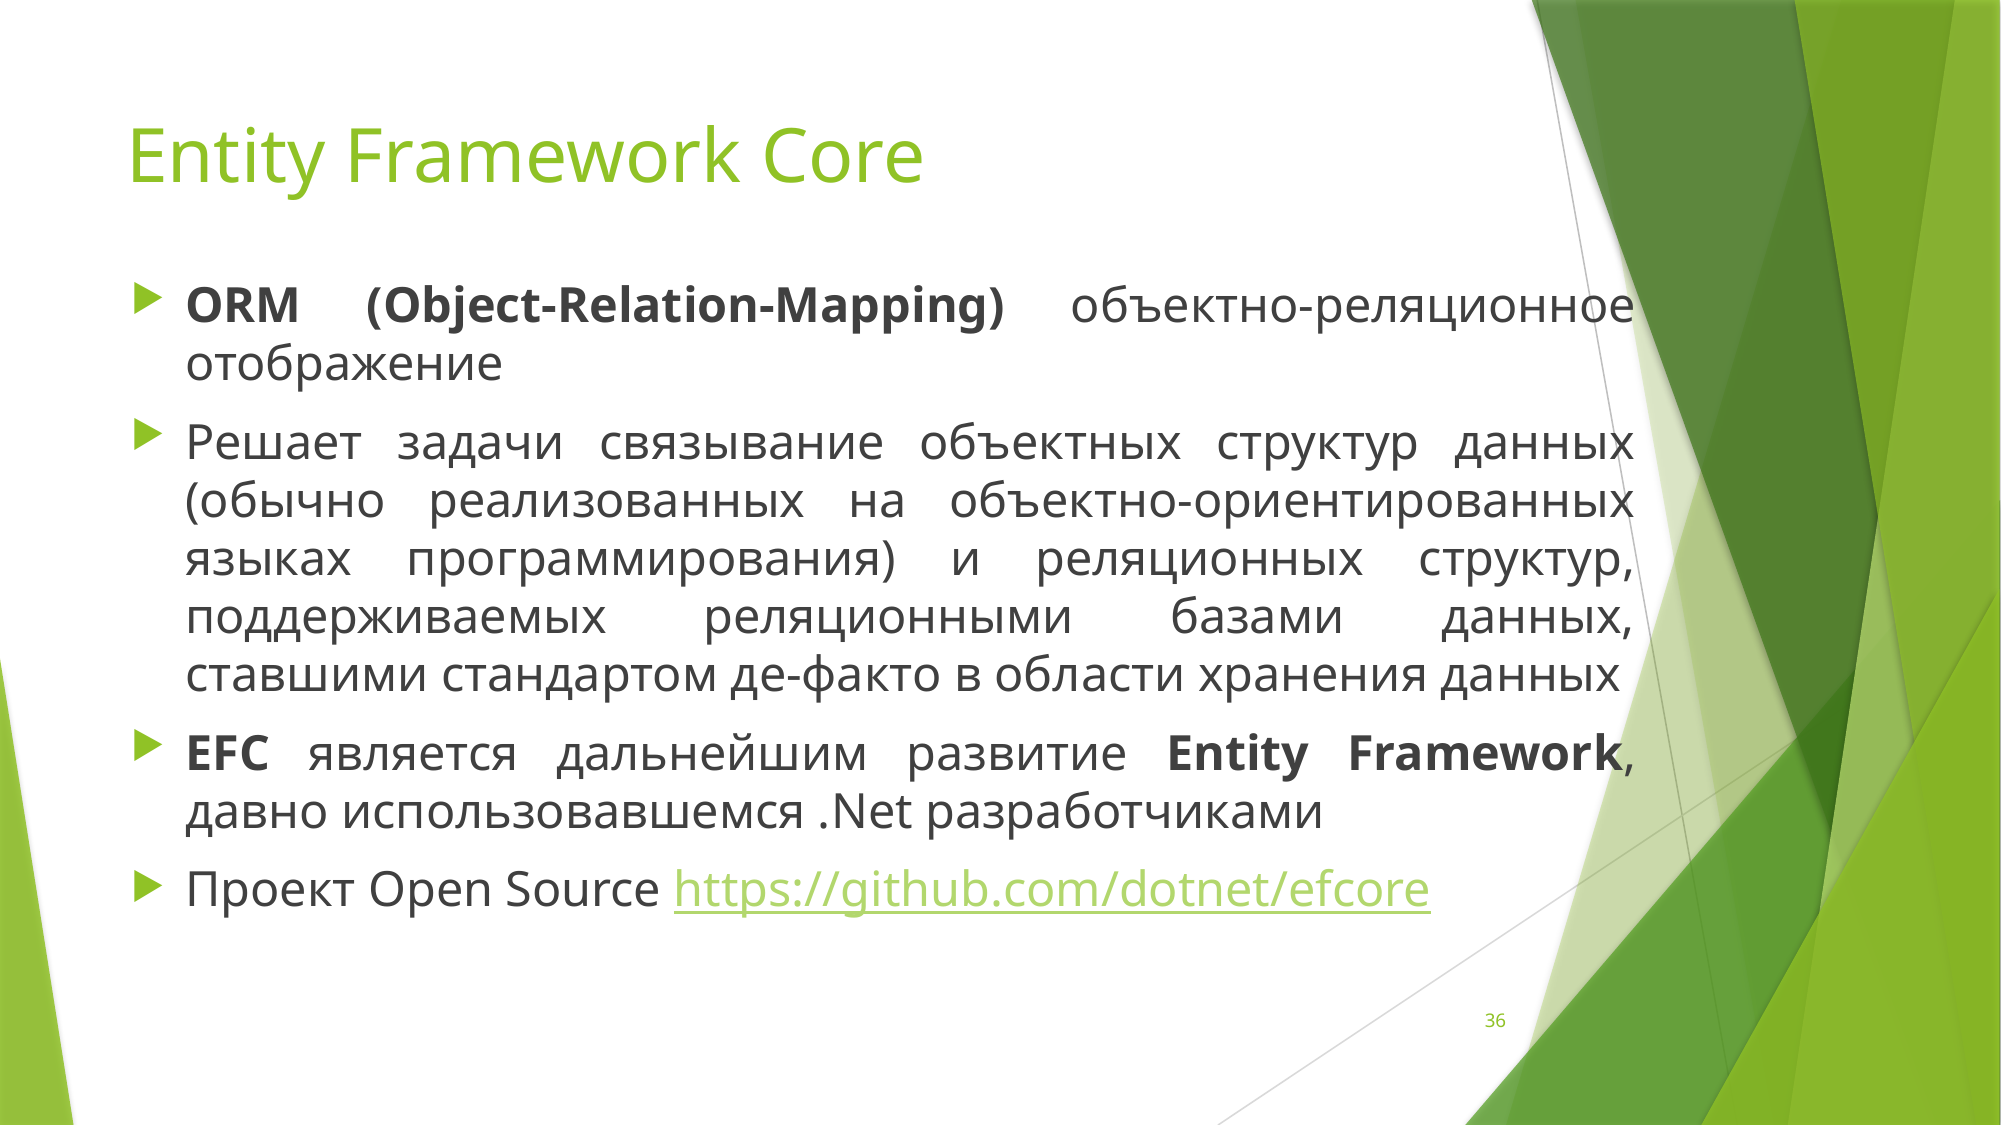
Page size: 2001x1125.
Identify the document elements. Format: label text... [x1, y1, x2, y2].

title Entity Framework Core [111, 99, 1522, 317]
list ORM (Object-Relation-Mapping) объектно-реляционное отображение Решает задачи связывание объектных структур данных (обычно реализованных на объектно-ориентированных языках программирования) и реляционных структур, поддерживаемых реляционными базами данных, ставшими стандартом де-факто в области хранения данных EFC является дальнейшим развитие Entity Framework, давно использовавшемся .Net разработчиками Проект Open Source https://github.com/dotnet/efcore [115, 266, 1652, 978]
slide_number 36 [1409, 991, 1522, 1051]
